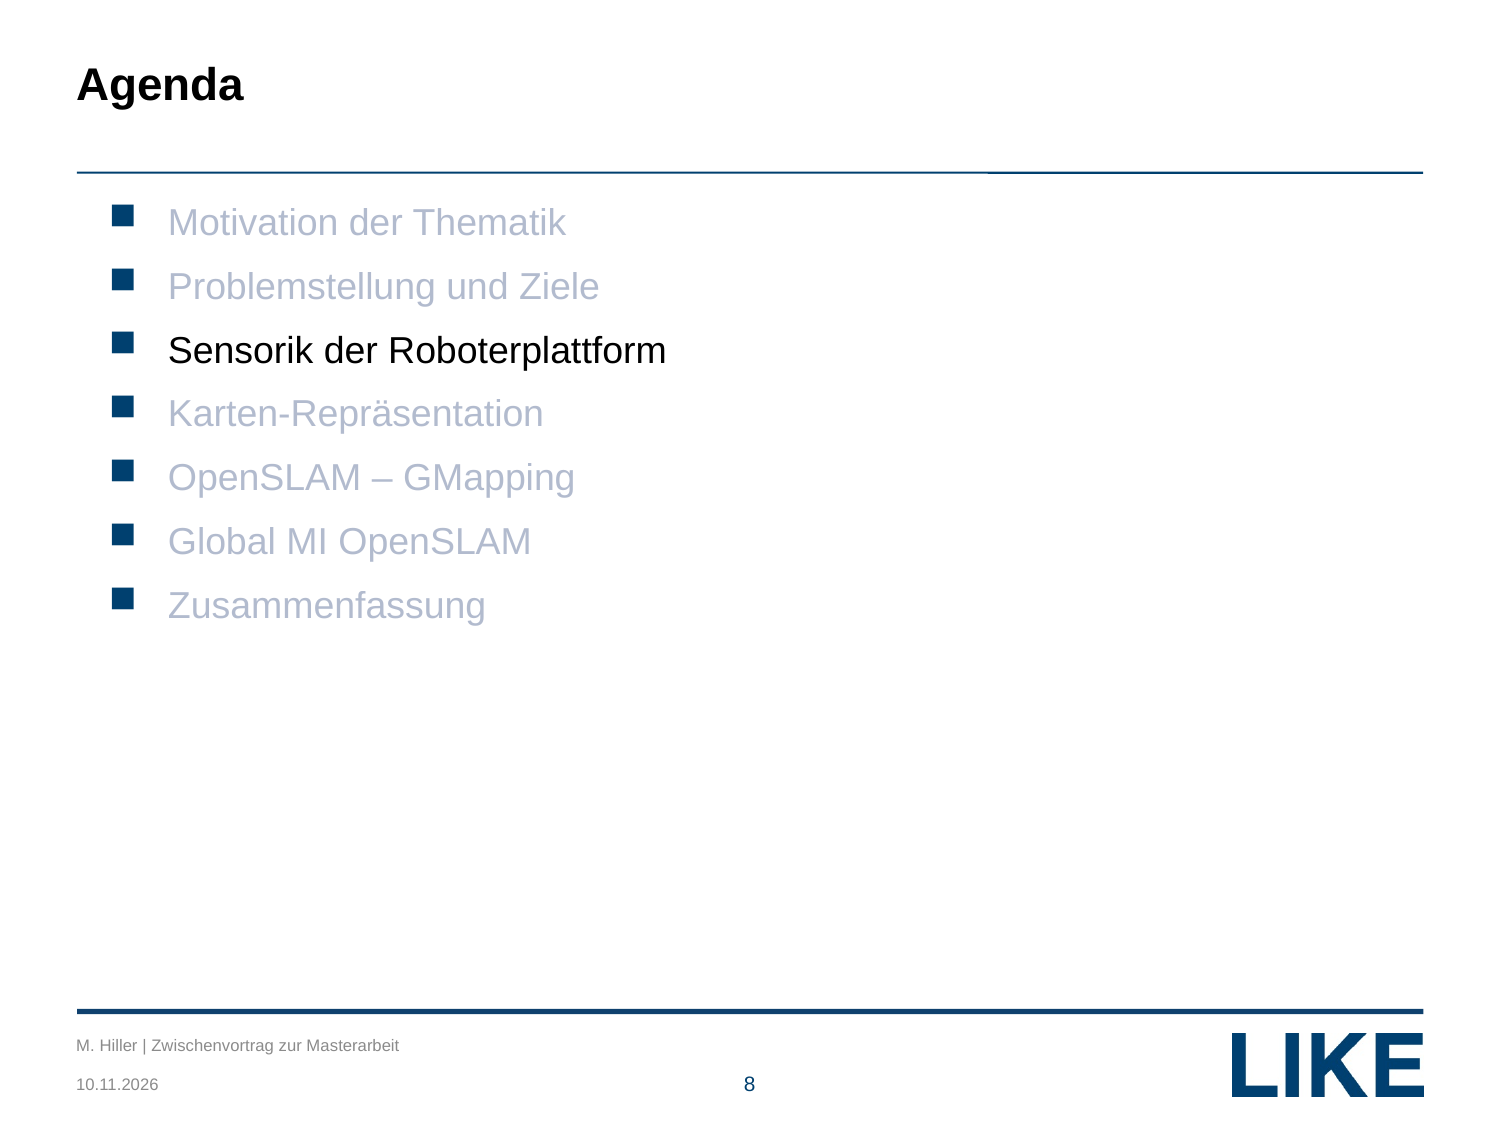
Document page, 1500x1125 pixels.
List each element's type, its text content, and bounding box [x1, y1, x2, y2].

footer M. Hiller | Zwischenvortrag zur Masterarbeit [76, 1034, 552, 1056]
text_box Motivation der Thematik Problemstellung und Ziele Sensorik der Roboterplattform Karten-Repräsentation OpenSLAM – GMapping Global MI OpenSLAM Zusammenfassung [94, 190, 1447, 976]
picture [1232, 1033, 1424, 1097]
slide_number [76, 1073, 427, 1095]
title Agenda [76, 54, 1423, 111]
